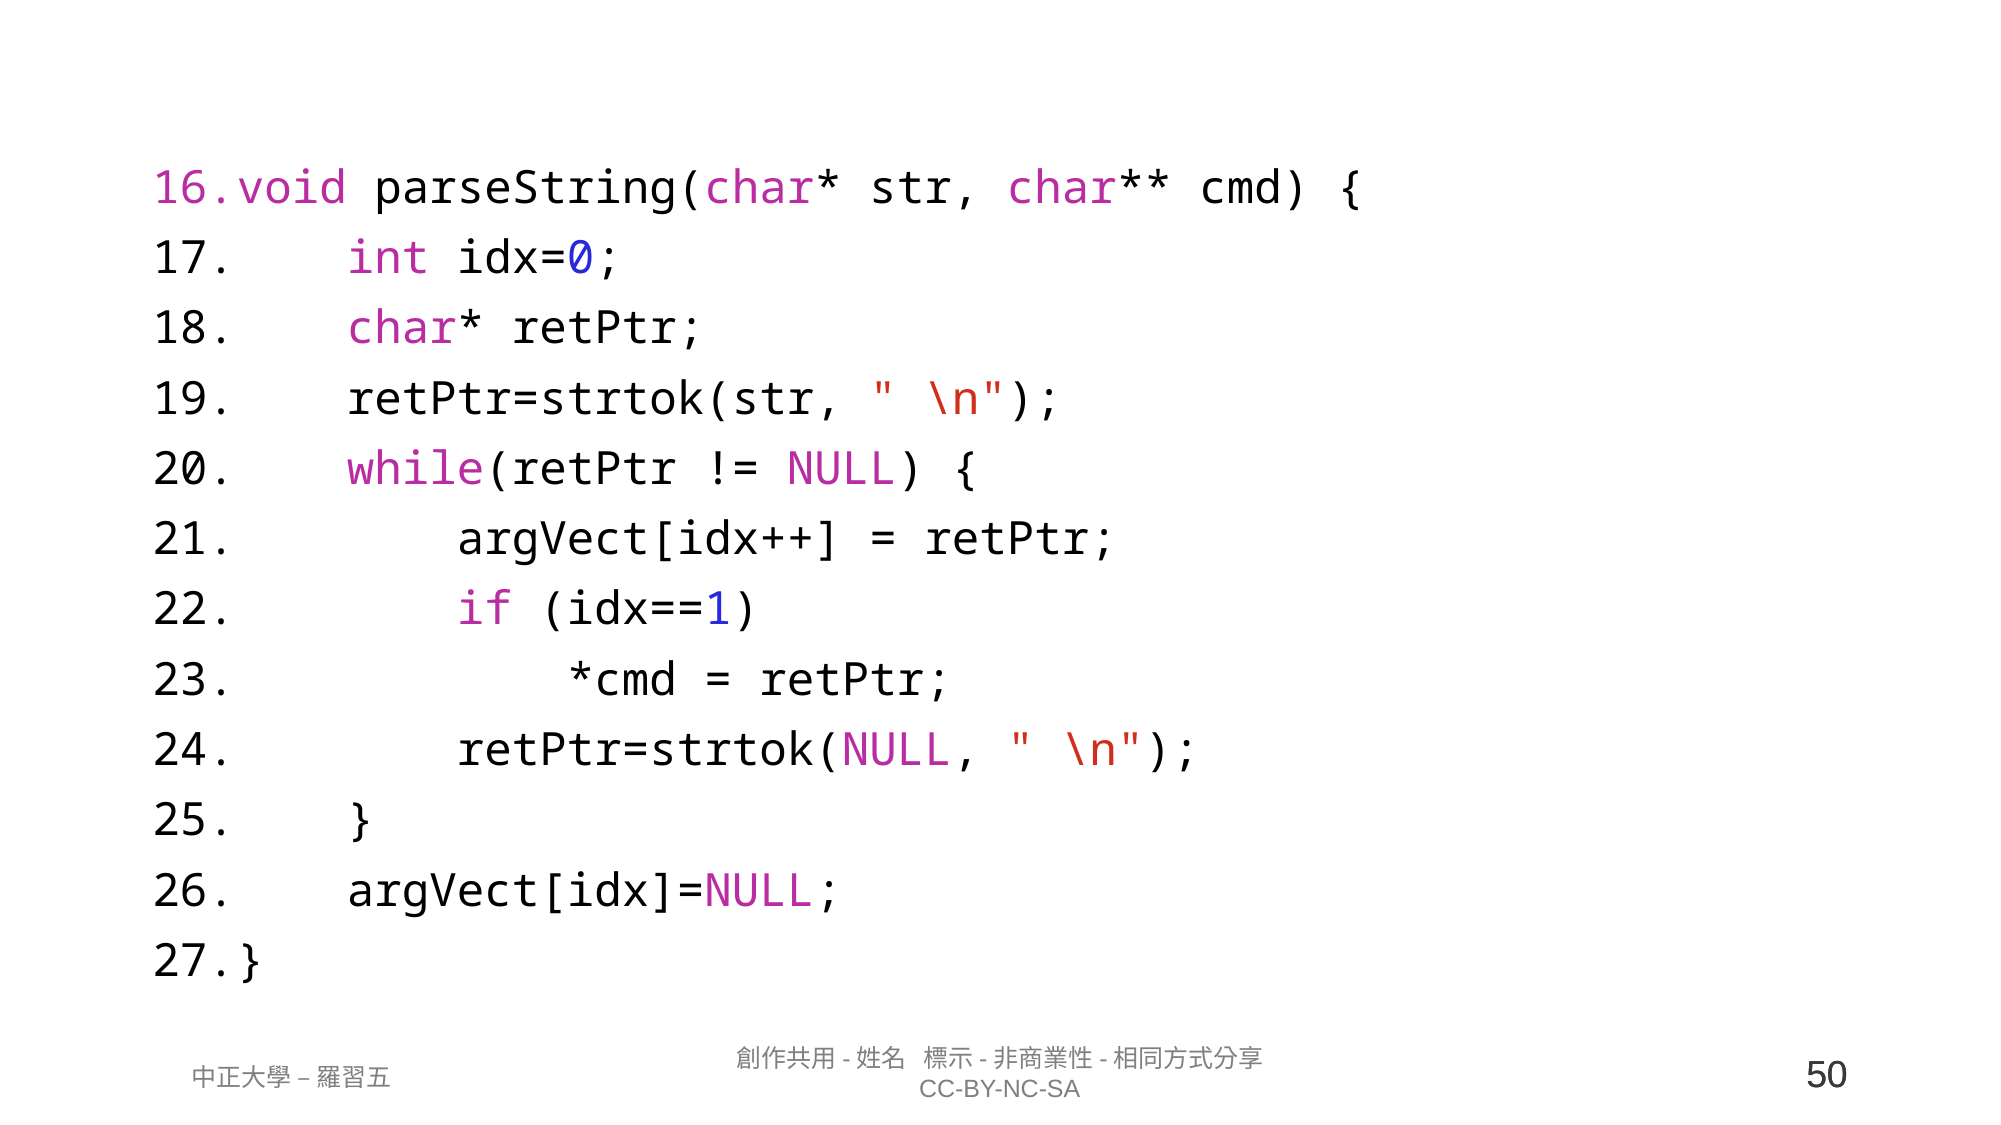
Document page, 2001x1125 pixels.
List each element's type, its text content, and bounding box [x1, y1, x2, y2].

list void parseString(char* str, char** cmd) { int idx=0; char* retPtr; retPtr=strtok(str, " \n"); while(retPtr != NULL) { argVect[idx++] = retPtr; if (idx==1) *cmd = retPtr; retPtr=strtok(NULL, " \n"); } argVect[idx]=NULL; } [137, 85, 1863, 1065]
